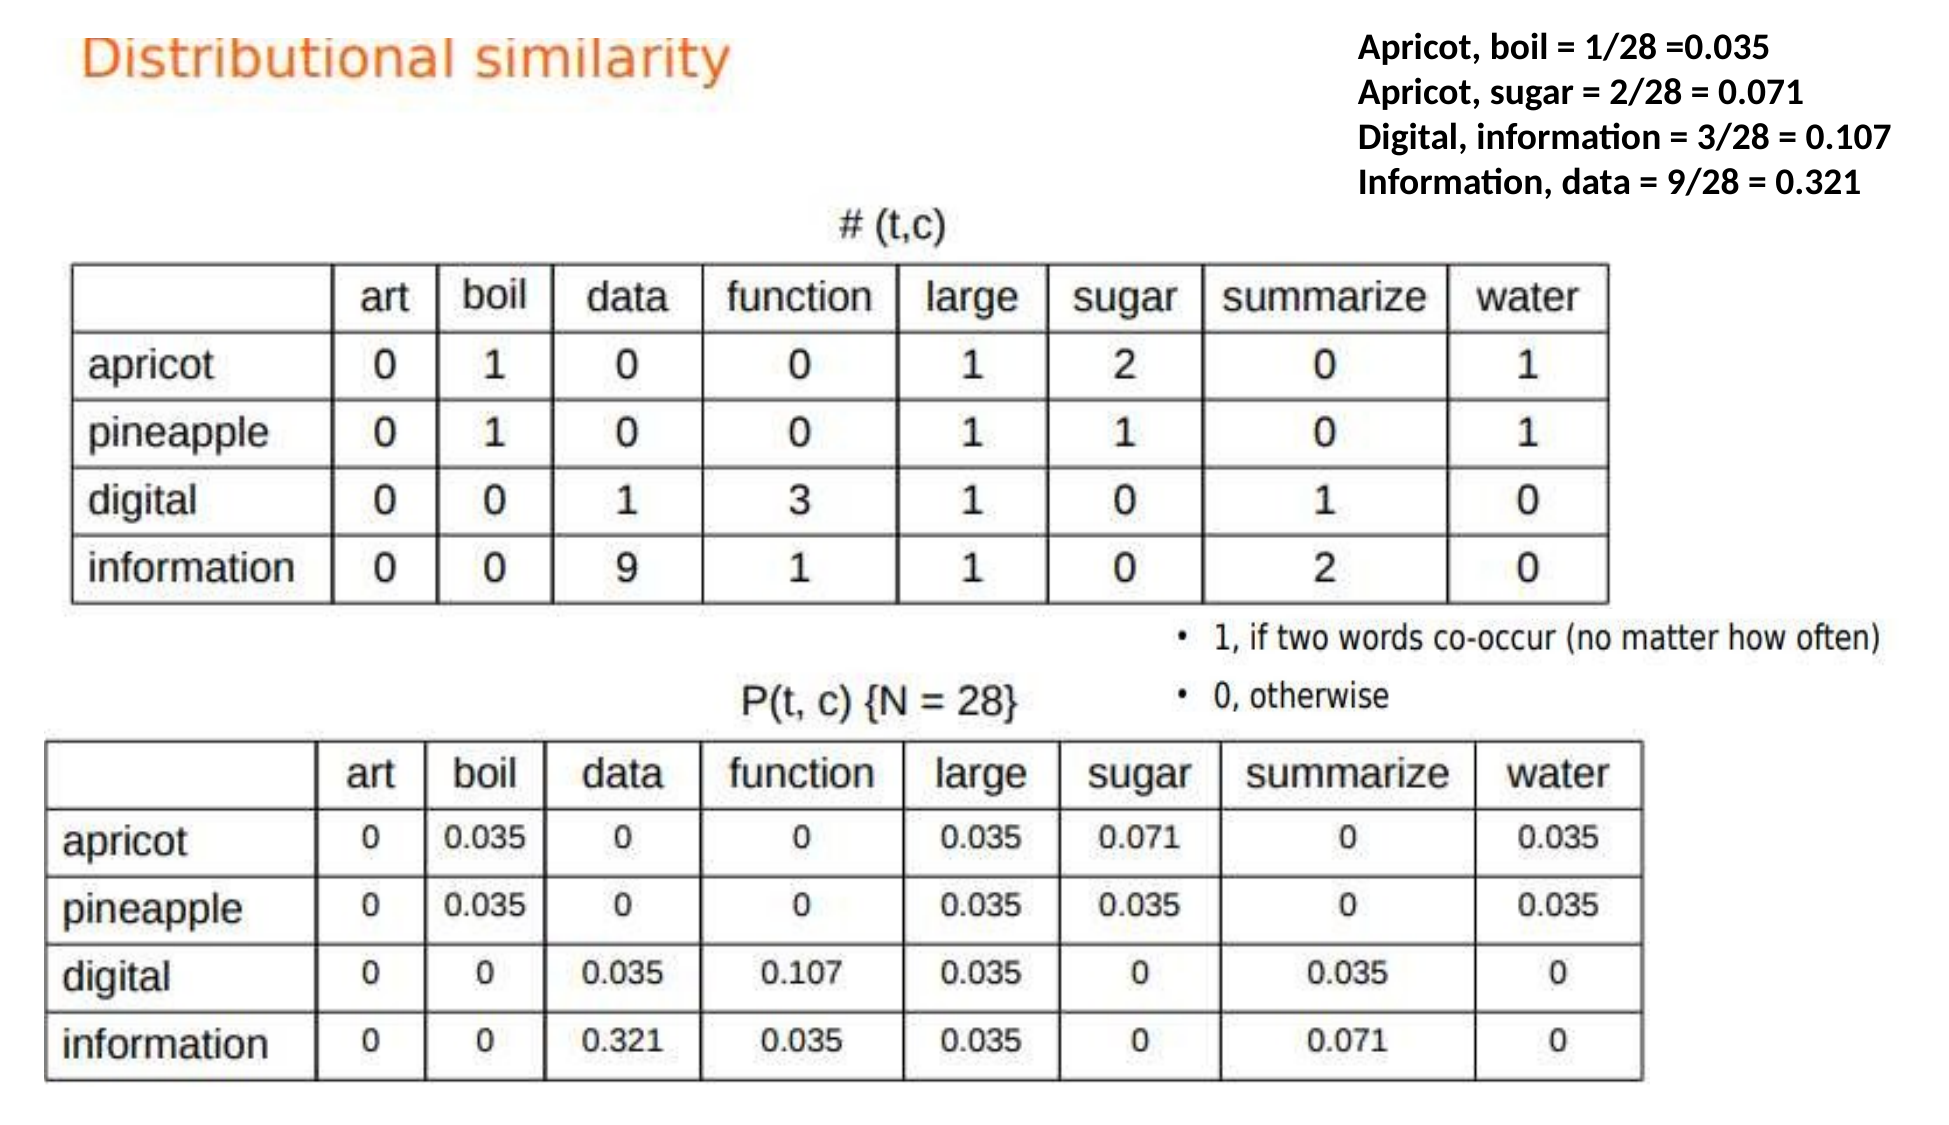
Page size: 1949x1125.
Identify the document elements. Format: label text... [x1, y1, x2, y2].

picture [44, 38, 1903, 1087]
text_box Apricot, boil = 1/28 =0.035 Apricot, sugar = 2/28 = 0.071 Digital, information = 3/28 = 0.107 Information, data = 9/28 = 0.321 [1343, 14, 1908, 210]
